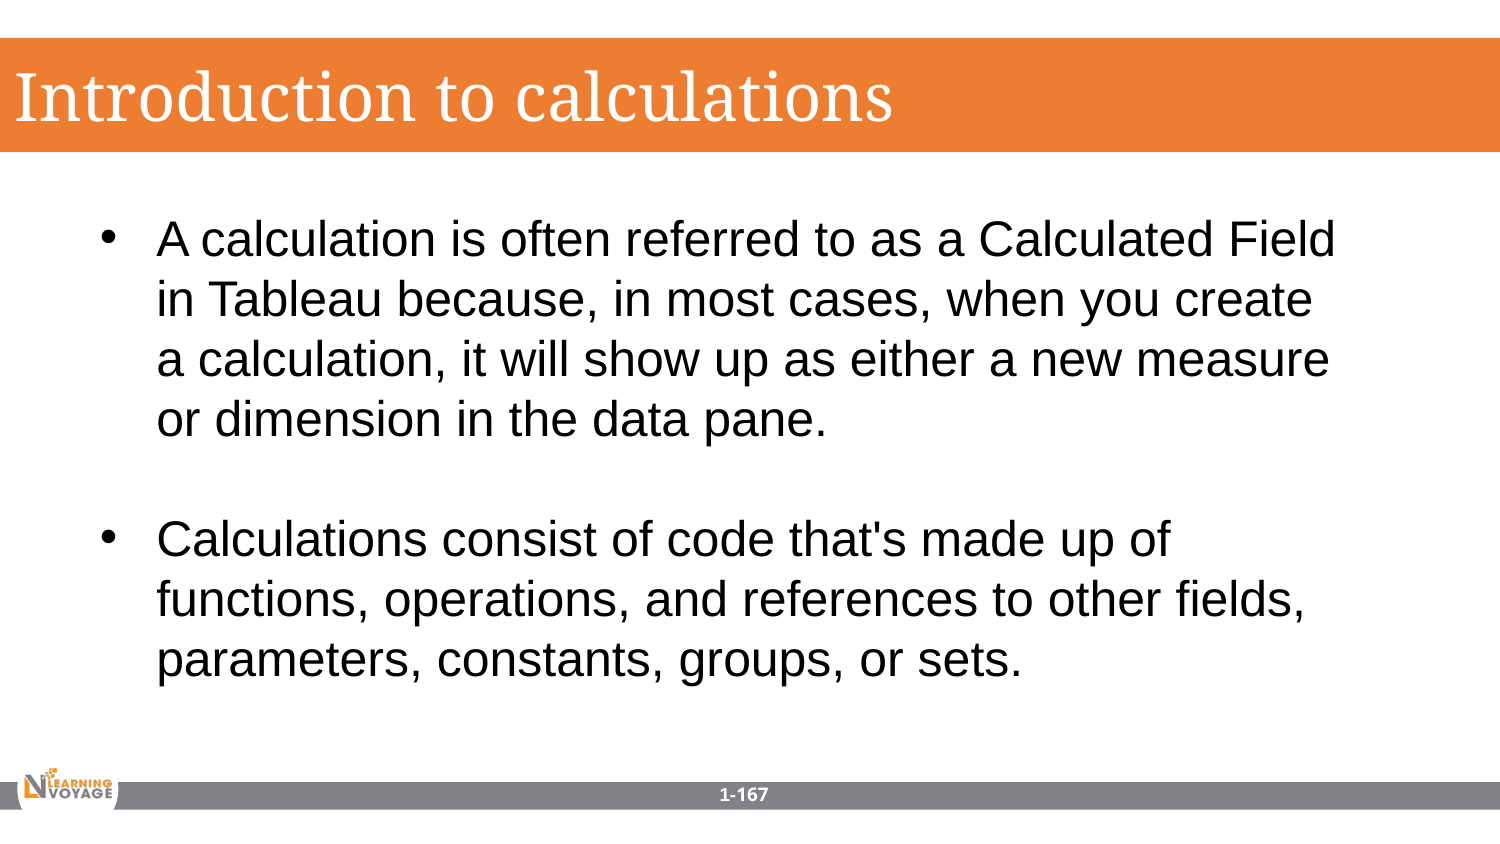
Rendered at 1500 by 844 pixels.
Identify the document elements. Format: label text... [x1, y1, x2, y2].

picture [0, 706, 144, 844]
slide_number 1-167 [692, 770, 784, 821]
text_box A calculation is often referred to as a Calculated Field in Tableau because, in most cases, when you create a calculation, it will show up as either a new measure or dimension in the data pane. Calculations consist of code that's made up of functions, operations, and references to other fields, parameters, constants, groups, or sets. [100, 204, 1347, 687]
text_box Introduction to calculations [0, 37, 1500, 153]
